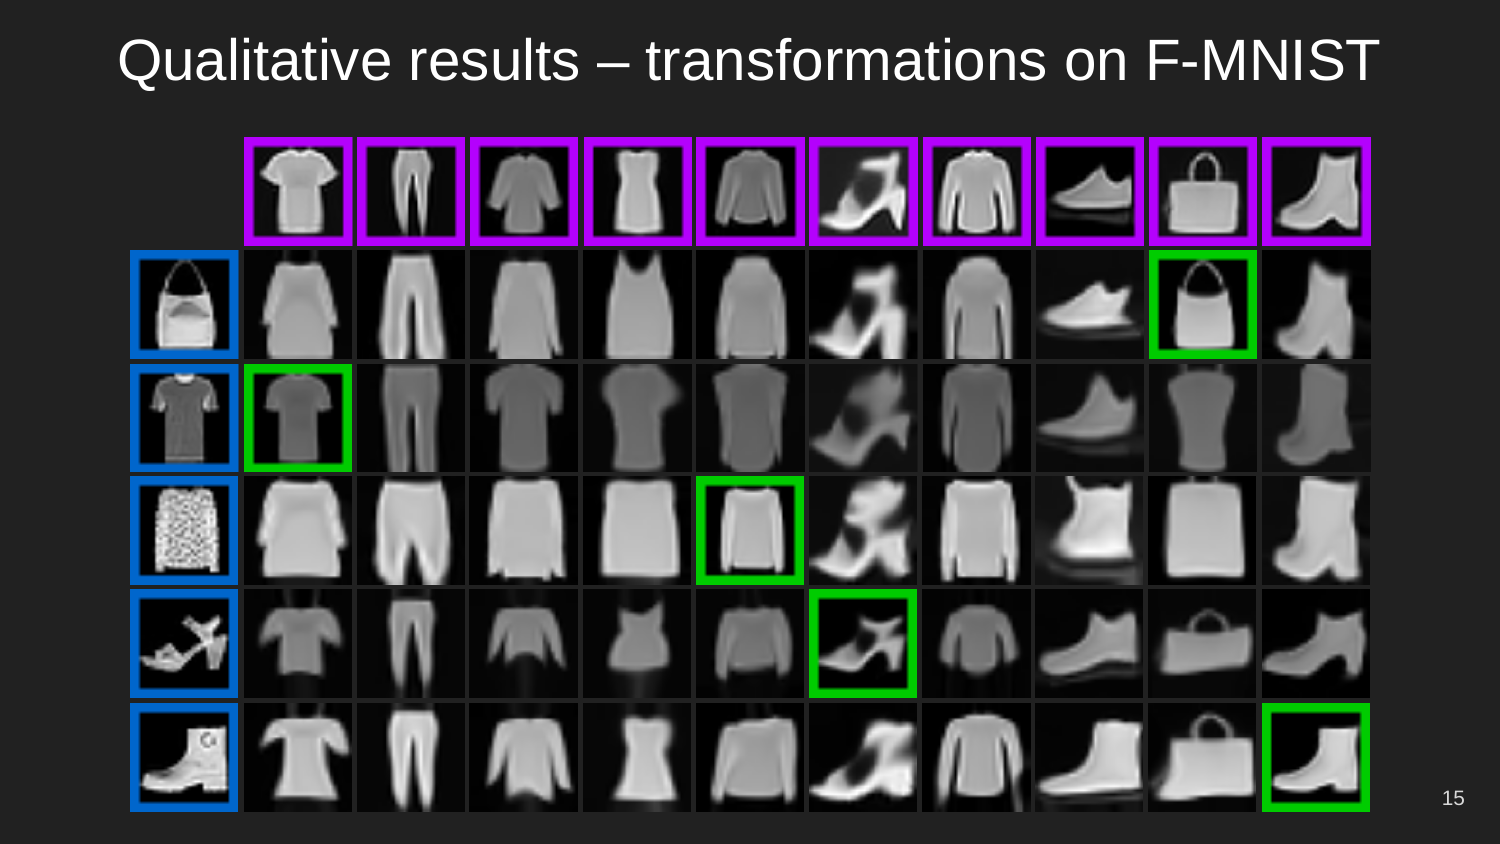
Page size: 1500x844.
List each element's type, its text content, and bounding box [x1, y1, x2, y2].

title Qualitative results – transformations on F-MNIST [51, 7, 1449, 102]
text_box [127, 133, 1373, 814]
slide_number 15 [1389, 764, 1480, 830]
